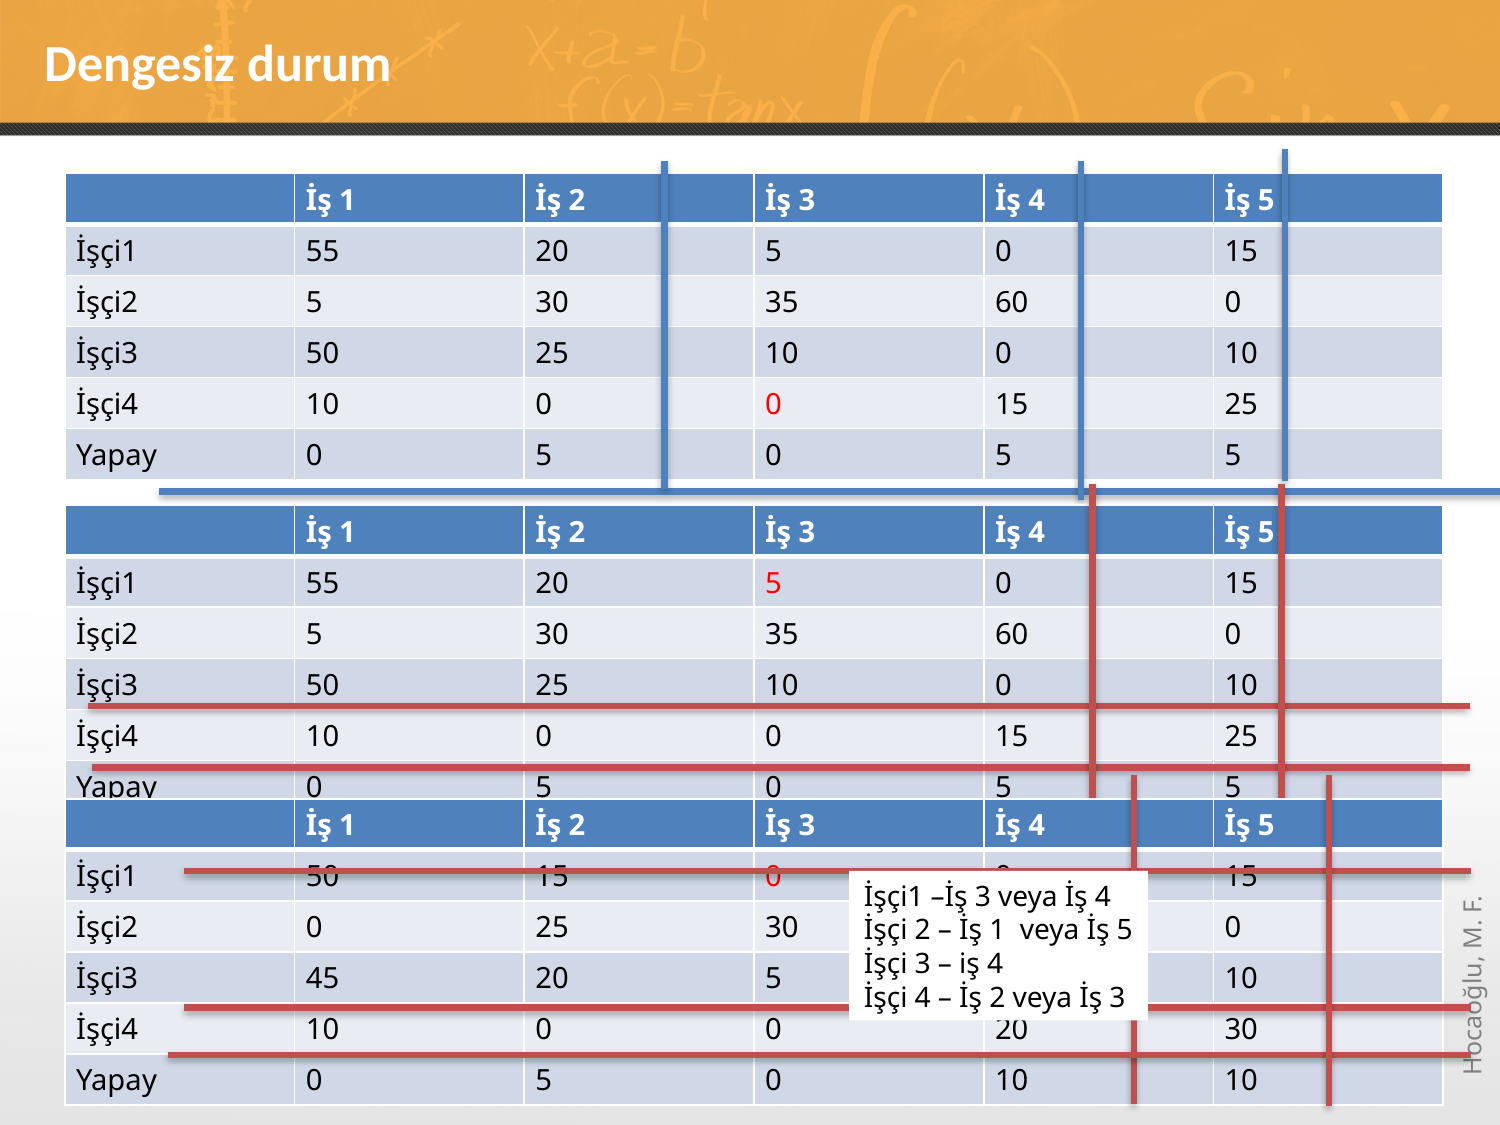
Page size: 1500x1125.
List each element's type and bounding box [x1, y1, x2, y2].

table_header [1214, 174, 1282, 222]
picture [1096, 495, 1278, 504]
table_cell [295, 852, 523, 868]
table_cell [1137, 1058, 1213, 1104]
table_cell [755, 874, 849, 900]
table_cell [985, 852, 1131, 868]
table_cell [525, 852, 753, 868]
table_cell [1332, 902, 1442, 951]
table_cell [295, 429, 523, 479]
table_cell [1214, 852, 1326, 868]
table_cell [295, 227, 523, 275]
table_header [668, 174, 753, 222]
table_cell [755, 227, 983, 275]
table_header [755, 506, 983, 554]
table_cell [1084, 227, 1213, 275]
table_cell [1214, 659, 1278, 703]
table_cell [66, 953, 294, 1002]
table_cell [295, 874, 523, 900]
table_cell [1214, 1058, 1326, 1104]
table_cell [985, 227, 1078, 275]
table_header [1096, 506, 1213, 554]
table_cell [1084, 327, 1213, 377]
table_cell [1214, 559, 1278, 606]
table_header [295, 800, 523, 847]
table_cell [66, 429, 294, 479]
table_header [525, 800, 753, 847]
table_cell [525, 1011, 753, 1052]
table_cell [1288, 276, 1442, 326]
table_cell [66, 710, 294, 760]
table_header [1214, 800, 1326, 847]
table_cell [985, 1058, 1131, 1104]
table_cell [1148, 874, 1213, 900]
table_cell [295, 559, 523, 606]
table_cell [755, 276, 983, 326]
table_cell [668, 227, 753, 275]
table_cell [66, 227, 294, 275]
table_header [1332, 800, 1442, 847]
table_cell [755, 378, 983, 428]
table_cell [1288, 378, 1442, 428]
table_cell [1214, 902, 1326, 951]
table_cell [985, 429, 1078, 479]
table_cell [1288, 227, 1442, 275]
table_cell [985, 659, 1089, 703]
table_cell [525, 378, 661, 428]
table_header [295, 506, 523, 554]
table_cell [668, 378, 753, 428]
table_cell [1084, 276, 1213, 326]
table_cell [1084, 378, 1213, 428]
table_cell [295, 771, 523, 798]
table_cell [755, 429, 983, 479]
table_cell [1084, 429, 1213, 479]
table_header [1285, 506, 1442, 554]
table_cell [755, 559, 983, 606]
table_cell [1214, 429, 1282, 479]
table_cell [1148, 953, 1213, 1002]
table_cell [525, 771, 753, 798]
table_cell [295, 953, 523, 1002]
table_cell [1137, 852, 1213, 868]
table_cell [66, 659, 294, 709]
table_cell [985, 710, 1089, 760]
table_cell [1214, 710, 1278, 760]
table_cell [755, 710, 983, 760]
table_cell [295, 659, 523, 703]
table_cell [755, 1011, 983, 1052]
table_cell [1214, 874, 1326, 900]
table_cell [1214, 227, 1282, 275]
table_cell [985, 608, 1089, 658]
table_cell [66, 378, 294, 428]
table_header [755, 800, 983, 847]
table_header [525, 506, 753, 554]
text_box [167, 774, 1471, 1107]
table_cell [525, 327, 661, 377]
table_cell [1214, 771, 1278, 798]
picture [0, 0, 1500, 1125]
table_header [66, 174, 294, 222]
table_cell [1332, 1011, 1442, 1052]
table_cell [755, 852, 983, 868]
title [29, 0, 1444, 126]
table_cell [1285, 608, 1442, 658]
table_cell [66, 327, 294, 377]
table_cell [1214, 378, 1282, 428]
table_cell [755, 327, 983, 377]
table_cell [1285, 559, 1442, 606]
table_header [1084, 174, 1213, 222]
table_cell [525, 559, 753, 606]
picture [1469, 1045, 1479, 1052]
table_cell [755, 902, 849, 951]
table_cell [1332, 852, 1442, 868]
table_cell [66, 559, 294, 606]
table_cell [295, 327, 523, 377]
table_cell [66, 761, 294, 798]
table_cell [985, 559, 1089, 606]
table_cell [66, 276, 294, 326]
table_cell [1214, 608, 1278, 658]
table_cell [525, 659, 753, 703]
table_cell [525, 710, 753, 760]
table_cell [1214, 1011, 1326, 1052]
table_cell [525, 902, 753, 951]
table_cell [985, 771, 1089, 798]
table_cell [295, 378, 523, 428]
table_cell [1332, 953, 1442, 1002]
table_cell [755, 953, 849, 1002]
table_header [66, 506, 294, 554]
table_cell [985, 1021, 1131, 1052]
table_cell [525, 874, 753, 900]
table_cell [525, 227, 661, 275]
picture [668, 480, 1078, 488]
picture [1471, 1004, 1479, 1011]
table_cell [295, 1011, 523, 1052]
table_cell [985, 378, 1078, 428]
table_cell [295, 1058, 523, 1104]
table_cell [295, 608, 523, 658]
table_cell [1096, 659, 1213, 703]
table_cell [525, 276, 661, 326]
table_cell [295, 902, 523, 951]
table_cell [1096, 710, 1213, 760]
table_cell [295, 710, 523, 760]
table_cell [755, 608, 983, 658]
table_cell [525, 1058, 753, 1104]
table_cell [66, 1004, 294, 1053]
table_cell [985, 327, 1078, 377]
table_cell [755, 1058, 983, 1104]
table_header [1137, 800, 1213, 847]
table_cell [755, 659, 983, 703]
table_cell [1285, 659, 1442, 703]
table_header [985, 174, 1078, 222]
table_cell [66, 852, 294, 900]
table_cell [668, 327, 753, 377]
table_cell [1285, 771, 1442, 798]
table_cell [1214, 953, 1326, 1002]
table_cell [1148, 902, 1213, 951]
table_cell [1096, 608, 1213, 658]
table_cell [1096, 771, 1213, 798]
table_cell [1096, 559, 1213, 606]
table_cell [1332, 1058, 1442, 1104]
table_cell [295, 276, 523, 326]
table_cell [525, 953, 753, 1002]
table_cell [1214, 327, 1282, 377]
table_cell [66, 1055, 294, 1104]
table_cell [985, 276, 1078, 326]
table_header [66, 800, 294, 847]
table_cell [755, 771, 983, 798]
table_cell [66, 608, 294, 658]
table_header [1288, 174, 1442, 222]
table_cell [668, 276, 753, 326]
table_cell [1285, 710, 1442, 760]
table_cell [525, 429, 661, 479]
table_cell [1137, 1011, 1213, 1052]
table_header [985, 800, 1131, 847]
table_cell [525, 608, 753, 658]
table_header [985, 506, 1089, 554]
table_cell [66, 902, 294, 951]
table_cell [668, 429, 753, 479]
table_header [1214, 506, 1278, 554]
table_cell [1288, 327, 1442, 377]
table_cell [1214, 276, 1282, 326]
table_cell [1288, 429, 1442, 479]
table_header [525, 174, 661, 222]
table_header [295, 174, 523, 222]
text_box [88, 160, 1500, 801]
table_cell [1332, 874, 1442, 900]
table_header [755, 174, 983, 222]
